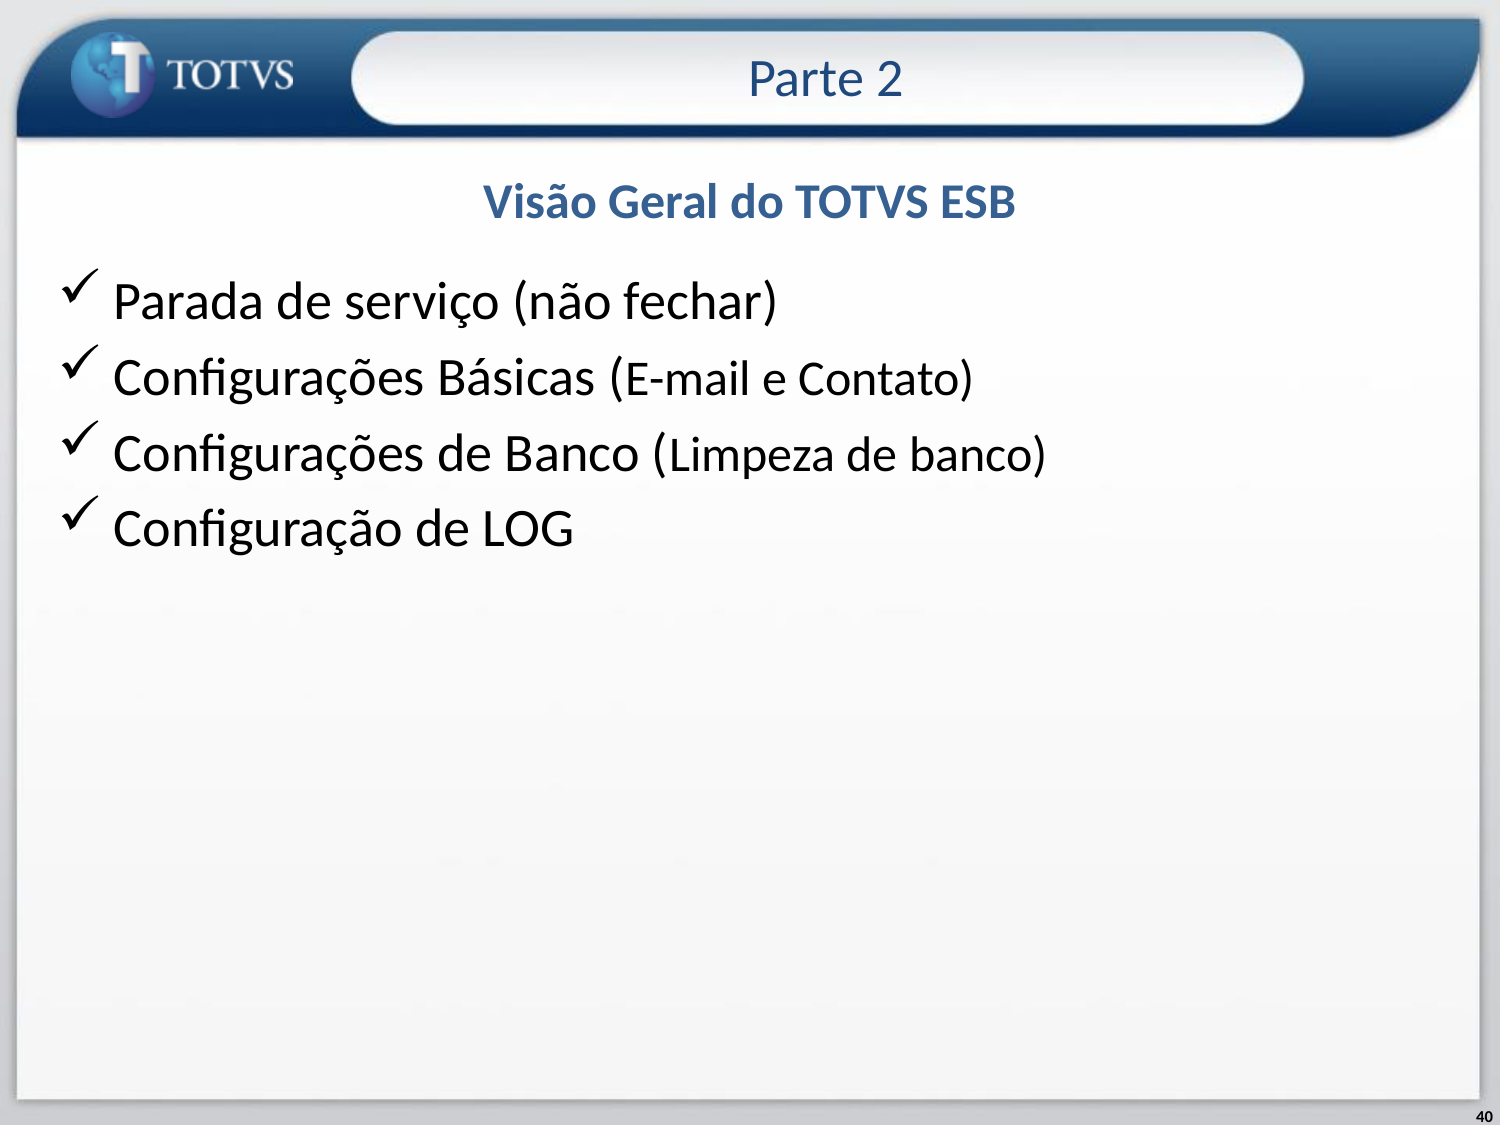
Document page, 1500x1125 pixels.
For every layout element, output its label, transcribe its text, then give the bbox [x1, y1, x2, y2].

list Parte 2 [351, 34, 1301, 118]
title Visão Geral do TOTVS ESB [40, 163, 1460, 233]
picture [0, 0, 1500, 1125]
list Parada de serviço (não fechar) Configurações Básicas (E-mail e Contato) Configurações de Banco (Limpeza de banco) Configuração de LOG [42, 257, 1460, 1055]
slide_number 40 [1427, 1085, 1500, 1125]
